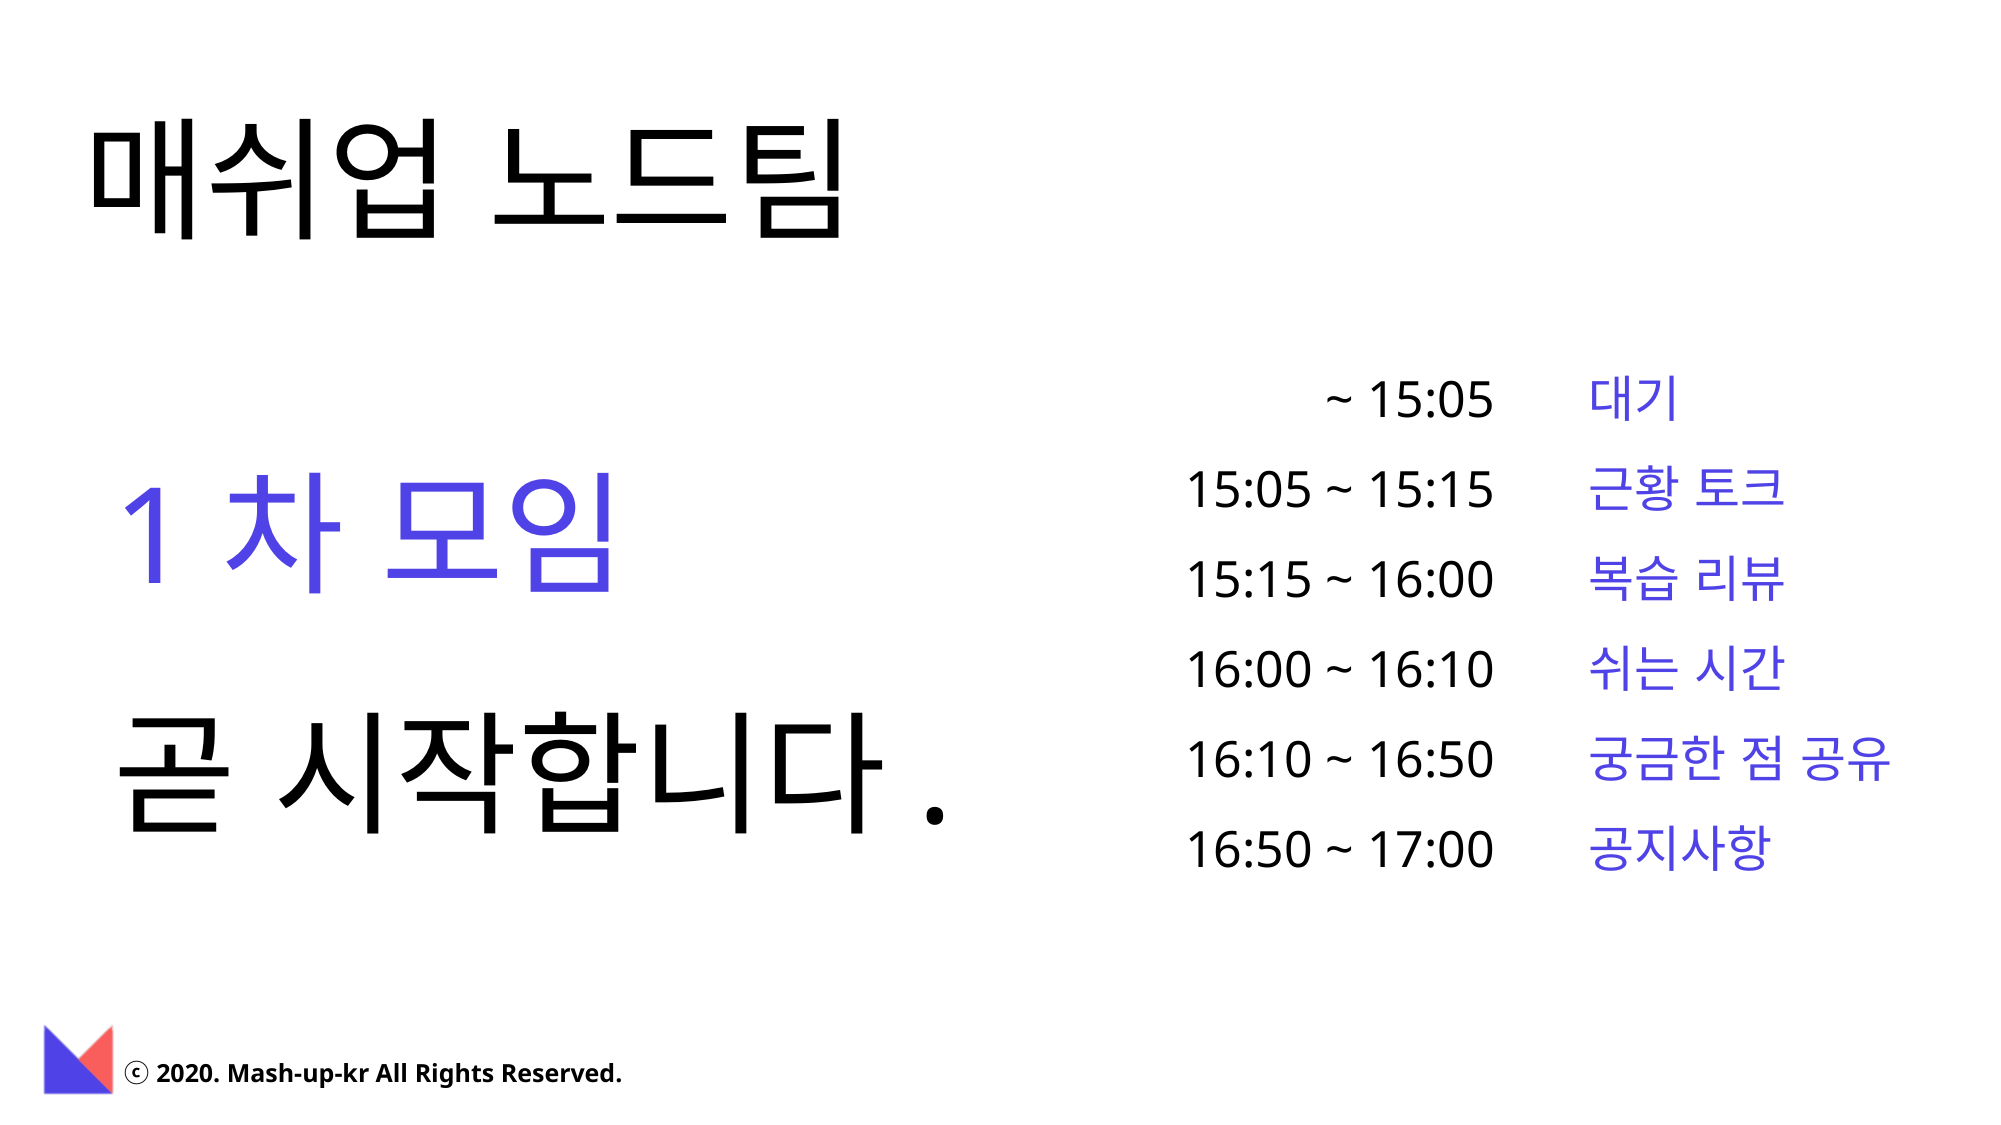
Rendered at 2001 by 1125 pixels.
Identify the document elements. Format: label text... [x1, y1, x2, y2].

text_box ⓒ 2020. Mash-up-kr All Rights Reserved. [115, 1049, 638, 1095]
text_box 대기 근황 토크 복습 리뷰 쉬는 시간 궁금한 점 공유 공지사항 [1574, 330, 1909, 885]
text_box 1차 모임 곧 시작합니다. [98, 363, 969, 858]
text_box ~ 15:05 15:05 ~ 15:15 15:15 ~ 16:00 16:00 ~ 16:10 16:10 ~ 16:50 16:50 ~ 17:00 [1170, 330, 1510, 885]
text_box 매쉬업 노드팀 [68, 88, 871, 264]
picture [41, 1024, 115, 1096]
